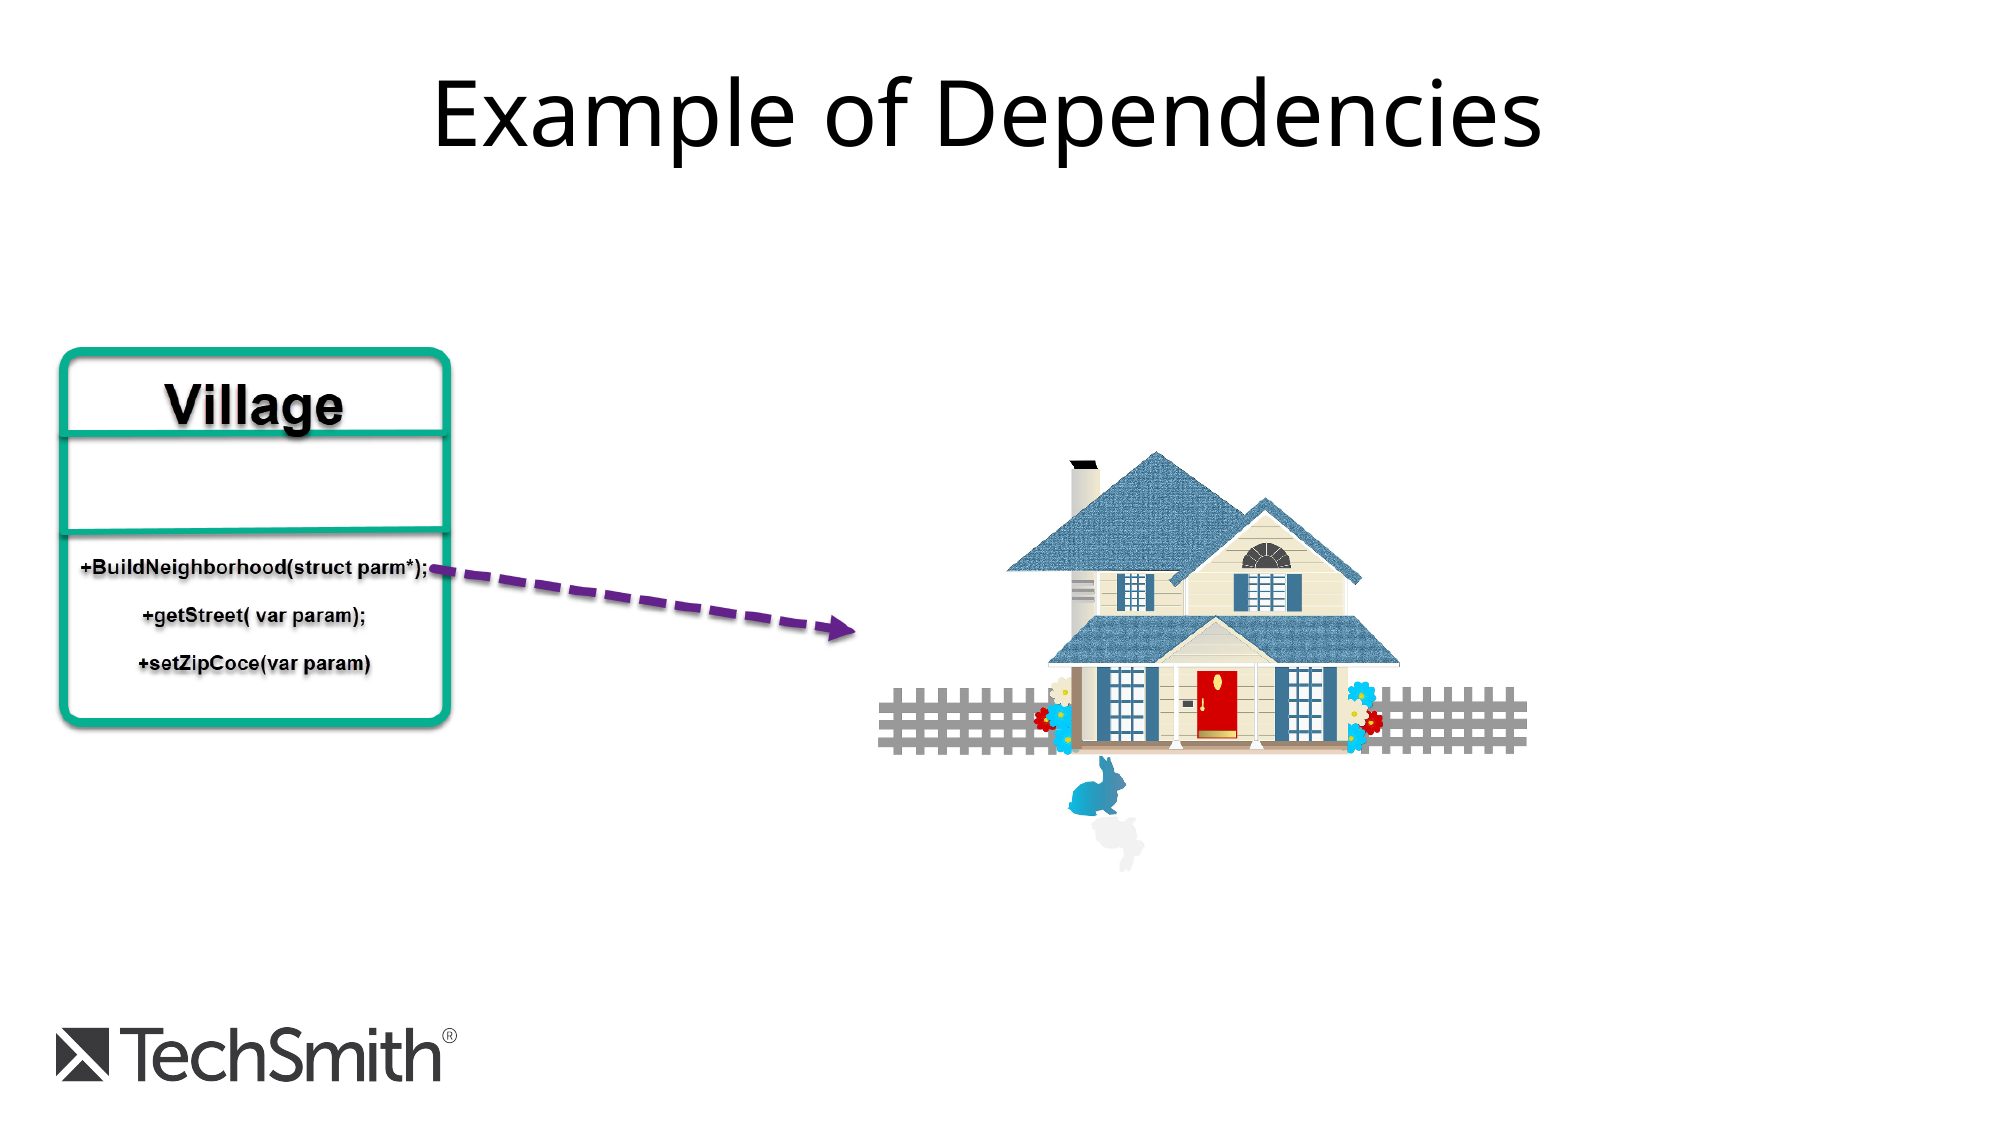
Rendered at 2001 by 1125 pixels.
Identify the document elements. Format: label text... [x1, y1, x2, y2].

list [0, 287, 1561, 888]
title Example of Dependencies [0, 59, 2000, 278]
picture [56, 1027, 457, 1082]
